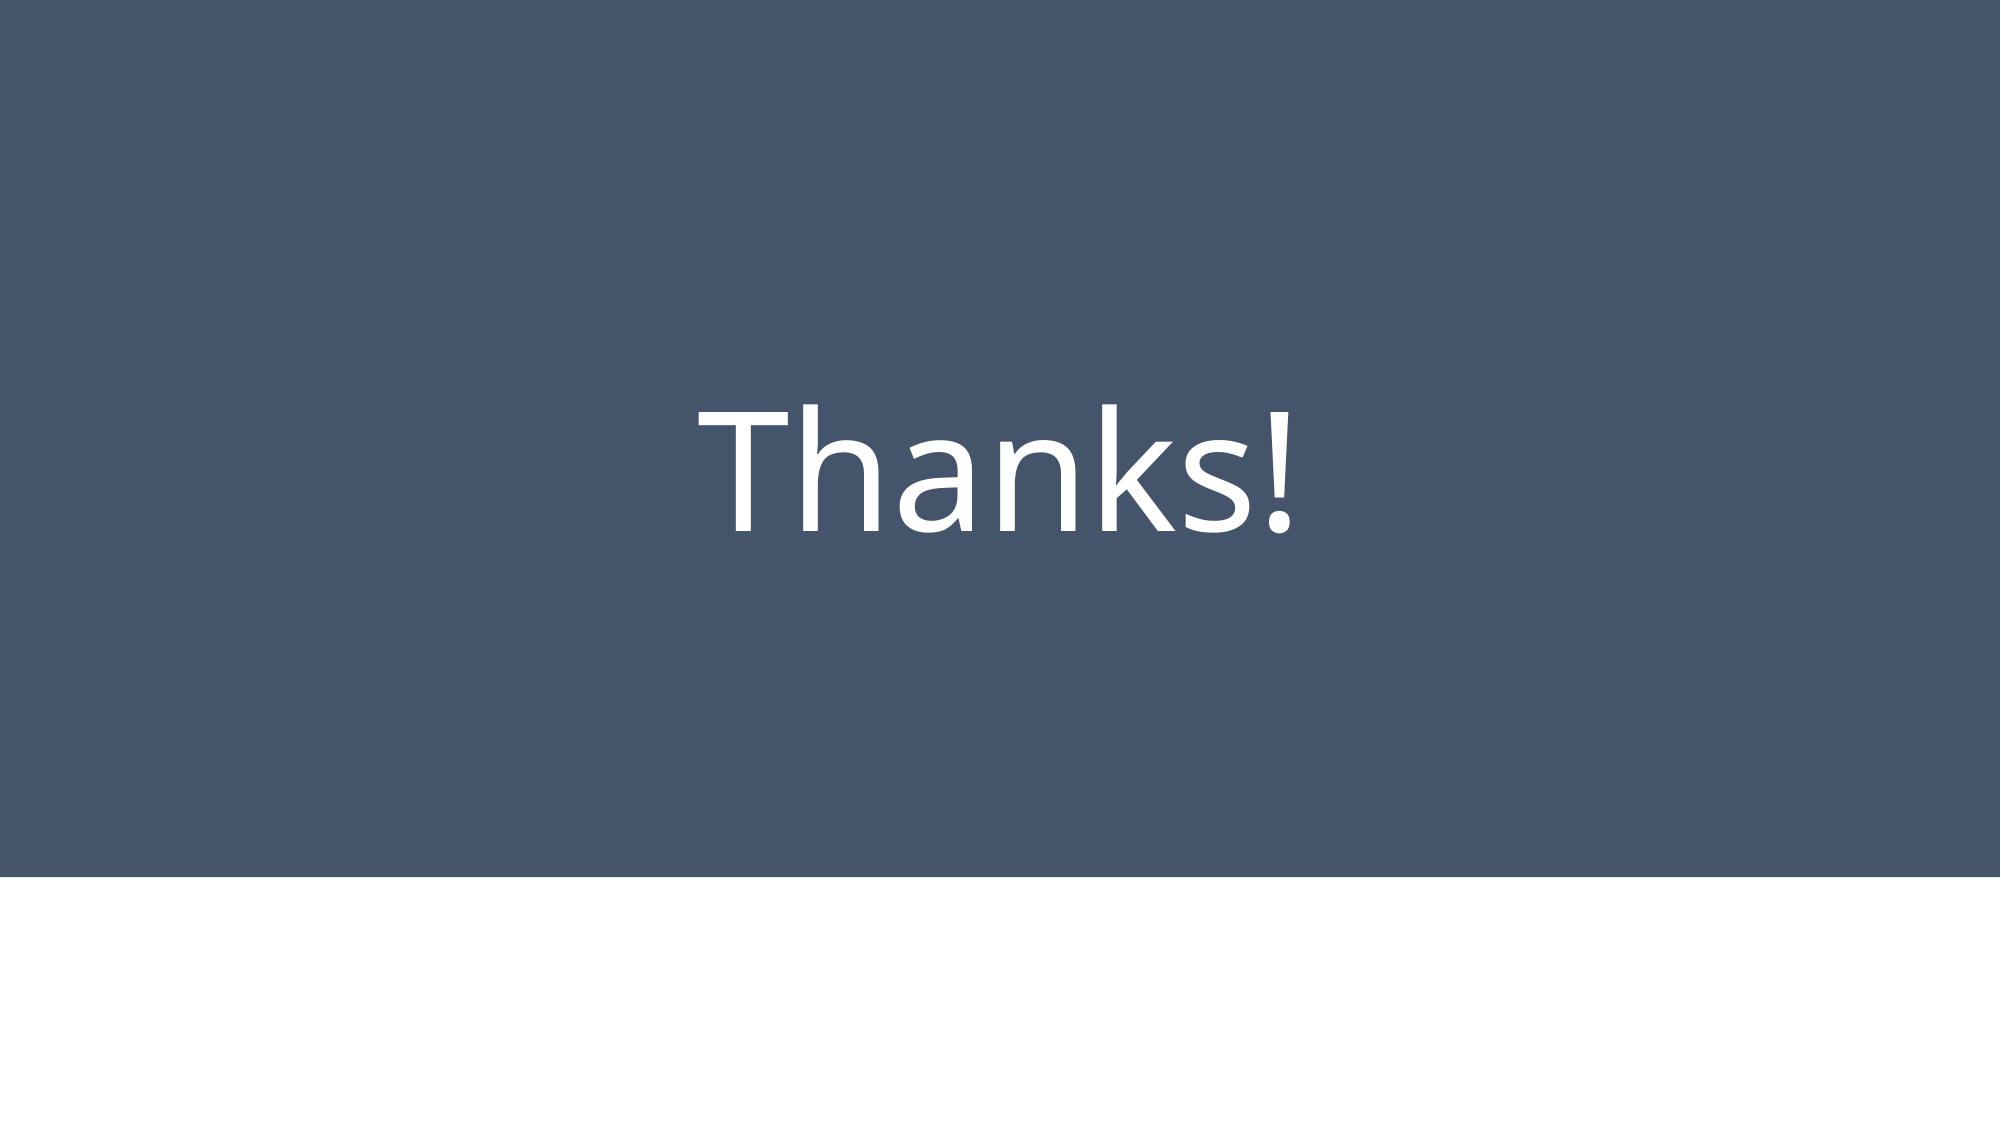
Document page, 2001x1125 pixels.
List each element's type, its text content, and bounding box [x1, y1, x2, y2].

text_box Thanks! [0, 0, 2000, 878]
